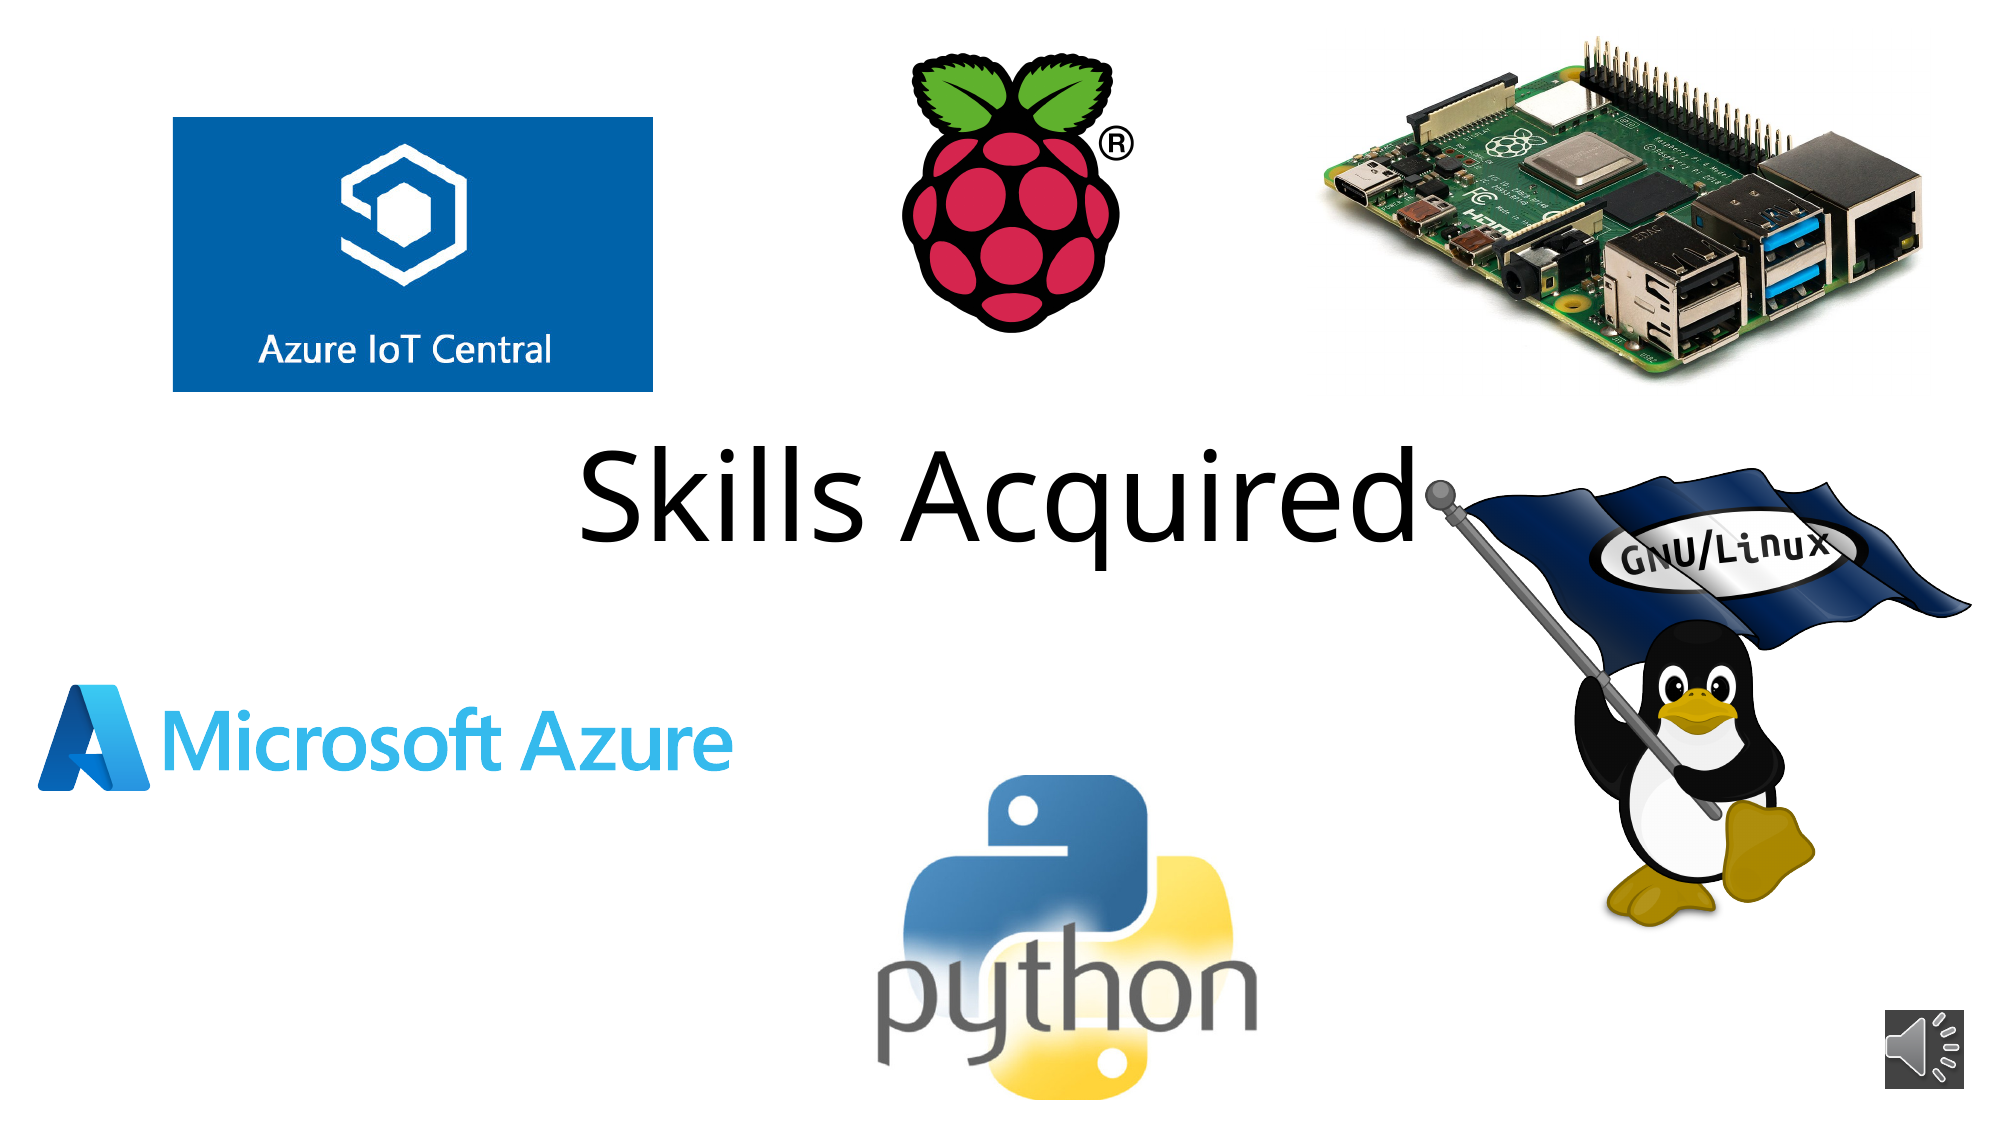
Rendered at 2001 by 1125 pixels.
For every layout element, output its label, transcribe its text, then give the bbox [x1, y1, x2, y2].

title Skills Acquired [249, 184, 1750, 576]
picture [28, 540, 740, 941]
picture [1307, 28, 1931, 396]
picture [1884, 1009, 1965, 1090]
picture [1424, 468, 1972, 934]
picture [826, 775, 1308, 1100]
picture [172, 117, 653, 392]
picture [902, 53, 1134, 333]
